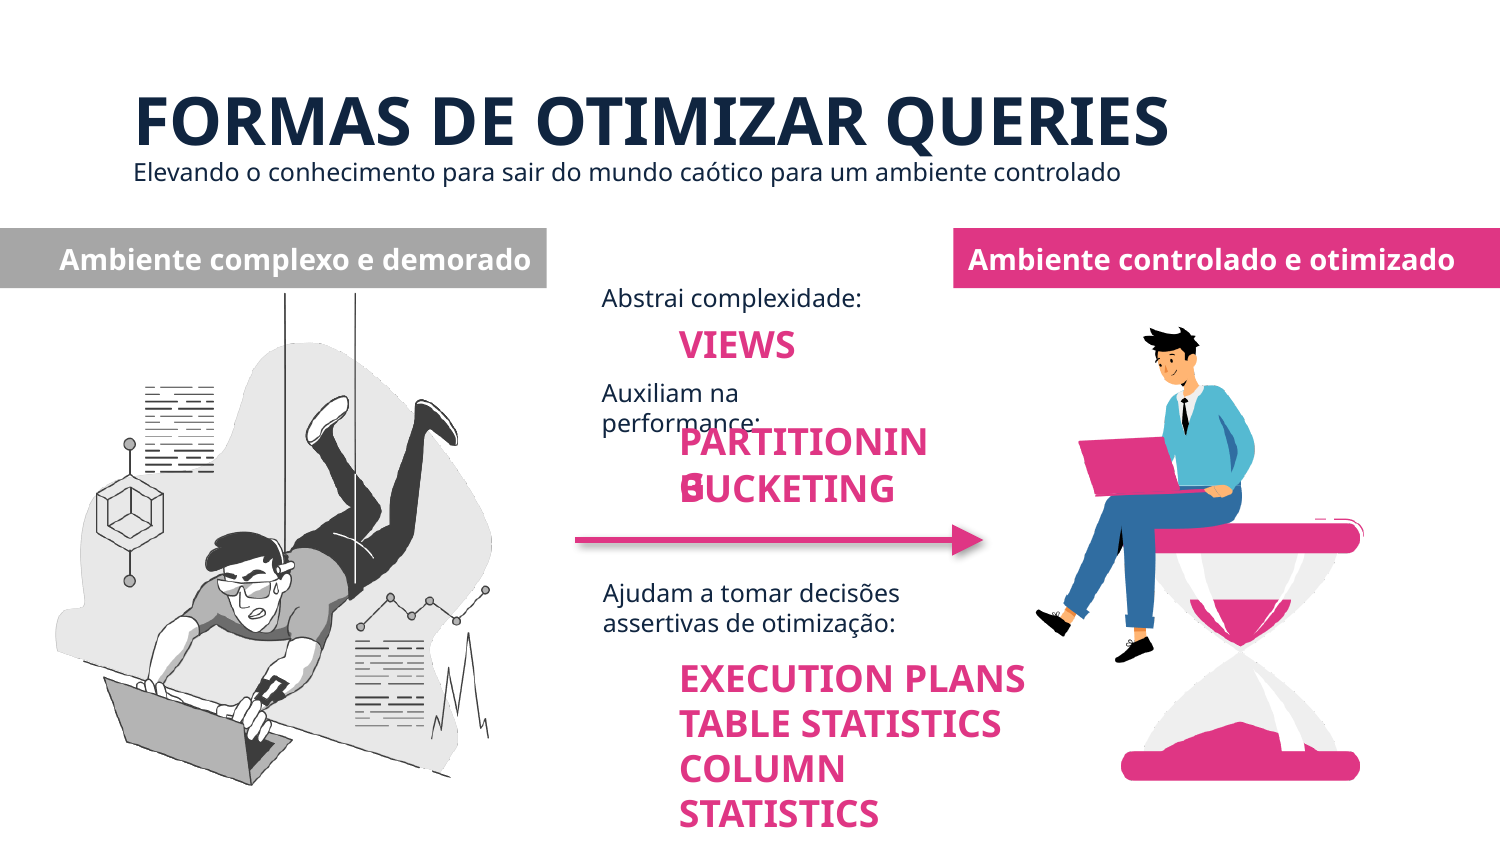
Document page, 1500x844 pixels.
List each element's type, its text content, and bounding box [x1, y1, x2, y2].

text_box Ambiente complexo e demorado [0, 226, 549, 290]
text_box BUCKETING [663, 449, 970, 510]
text_box Auxiliam na performance: [586, 362, 915, 423]
text_box Elevando o conhecimento para sair do mundo caótico para um ambiente controlado [118, 141, 1290, 202]
text_box EXECUTION PLANS TABLE STATISTICS COLUMN STATISTICS [663, 639, 1050, 795]
text_box Ajudam a tomar decisões assertivas de otimização: [587, 562, 954, 654]
title FORMAS DE OTIMIZAR QUERIES [118, 63, 1382, 161]
text_box VIEWS [663, 305, 835, 362]
text_box Ambiente controlado e otimizado [951, 226, 1500, 290]
text_box Abstrai complexidade: [586, 267, 893, 328]
picture [54, 291, 492, 786]
picture [1035, 326, 1364, 781]
text_box PARTITIONING [663, 402, 970, 449]
